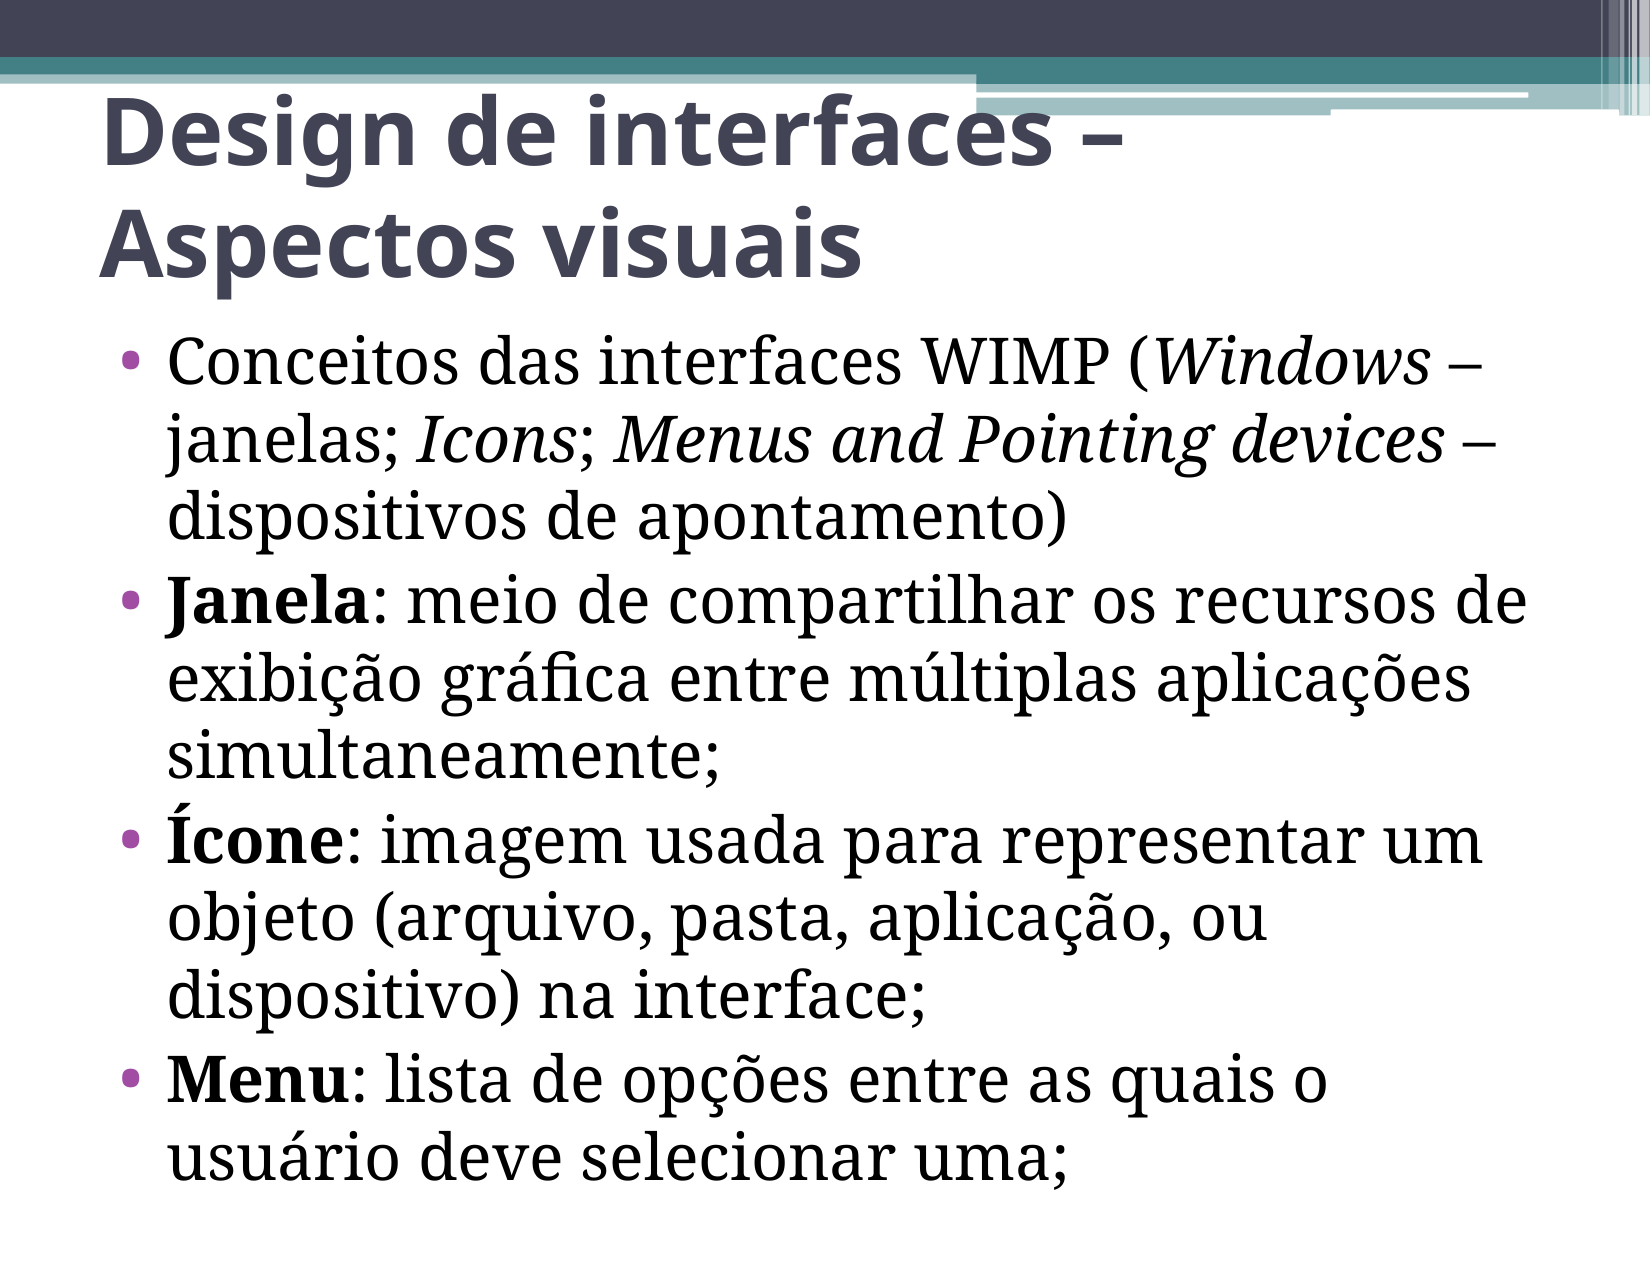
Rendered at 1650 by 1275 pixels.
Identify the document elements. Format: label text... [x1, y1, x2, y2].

title Design de interfaces – Aspectos visuais [82, 84, 1568, 284]
list Conceitos das interfaces WIMP (Windows – janelas; Icons; Menus and Pointing devices – dispositivos de apontamento) Janela: meio de compartilhar os recursos de exibição gráfica entre múltiplas aplicações simultaneamente; Ícone: imagem usada para representar um objeto (arquivo, pasta, aplicação, ou dispositivo) na interface; Menu: lista de opções entre as quais o usuário deve selecionar uma; [82, 311, 1568, 1223]
